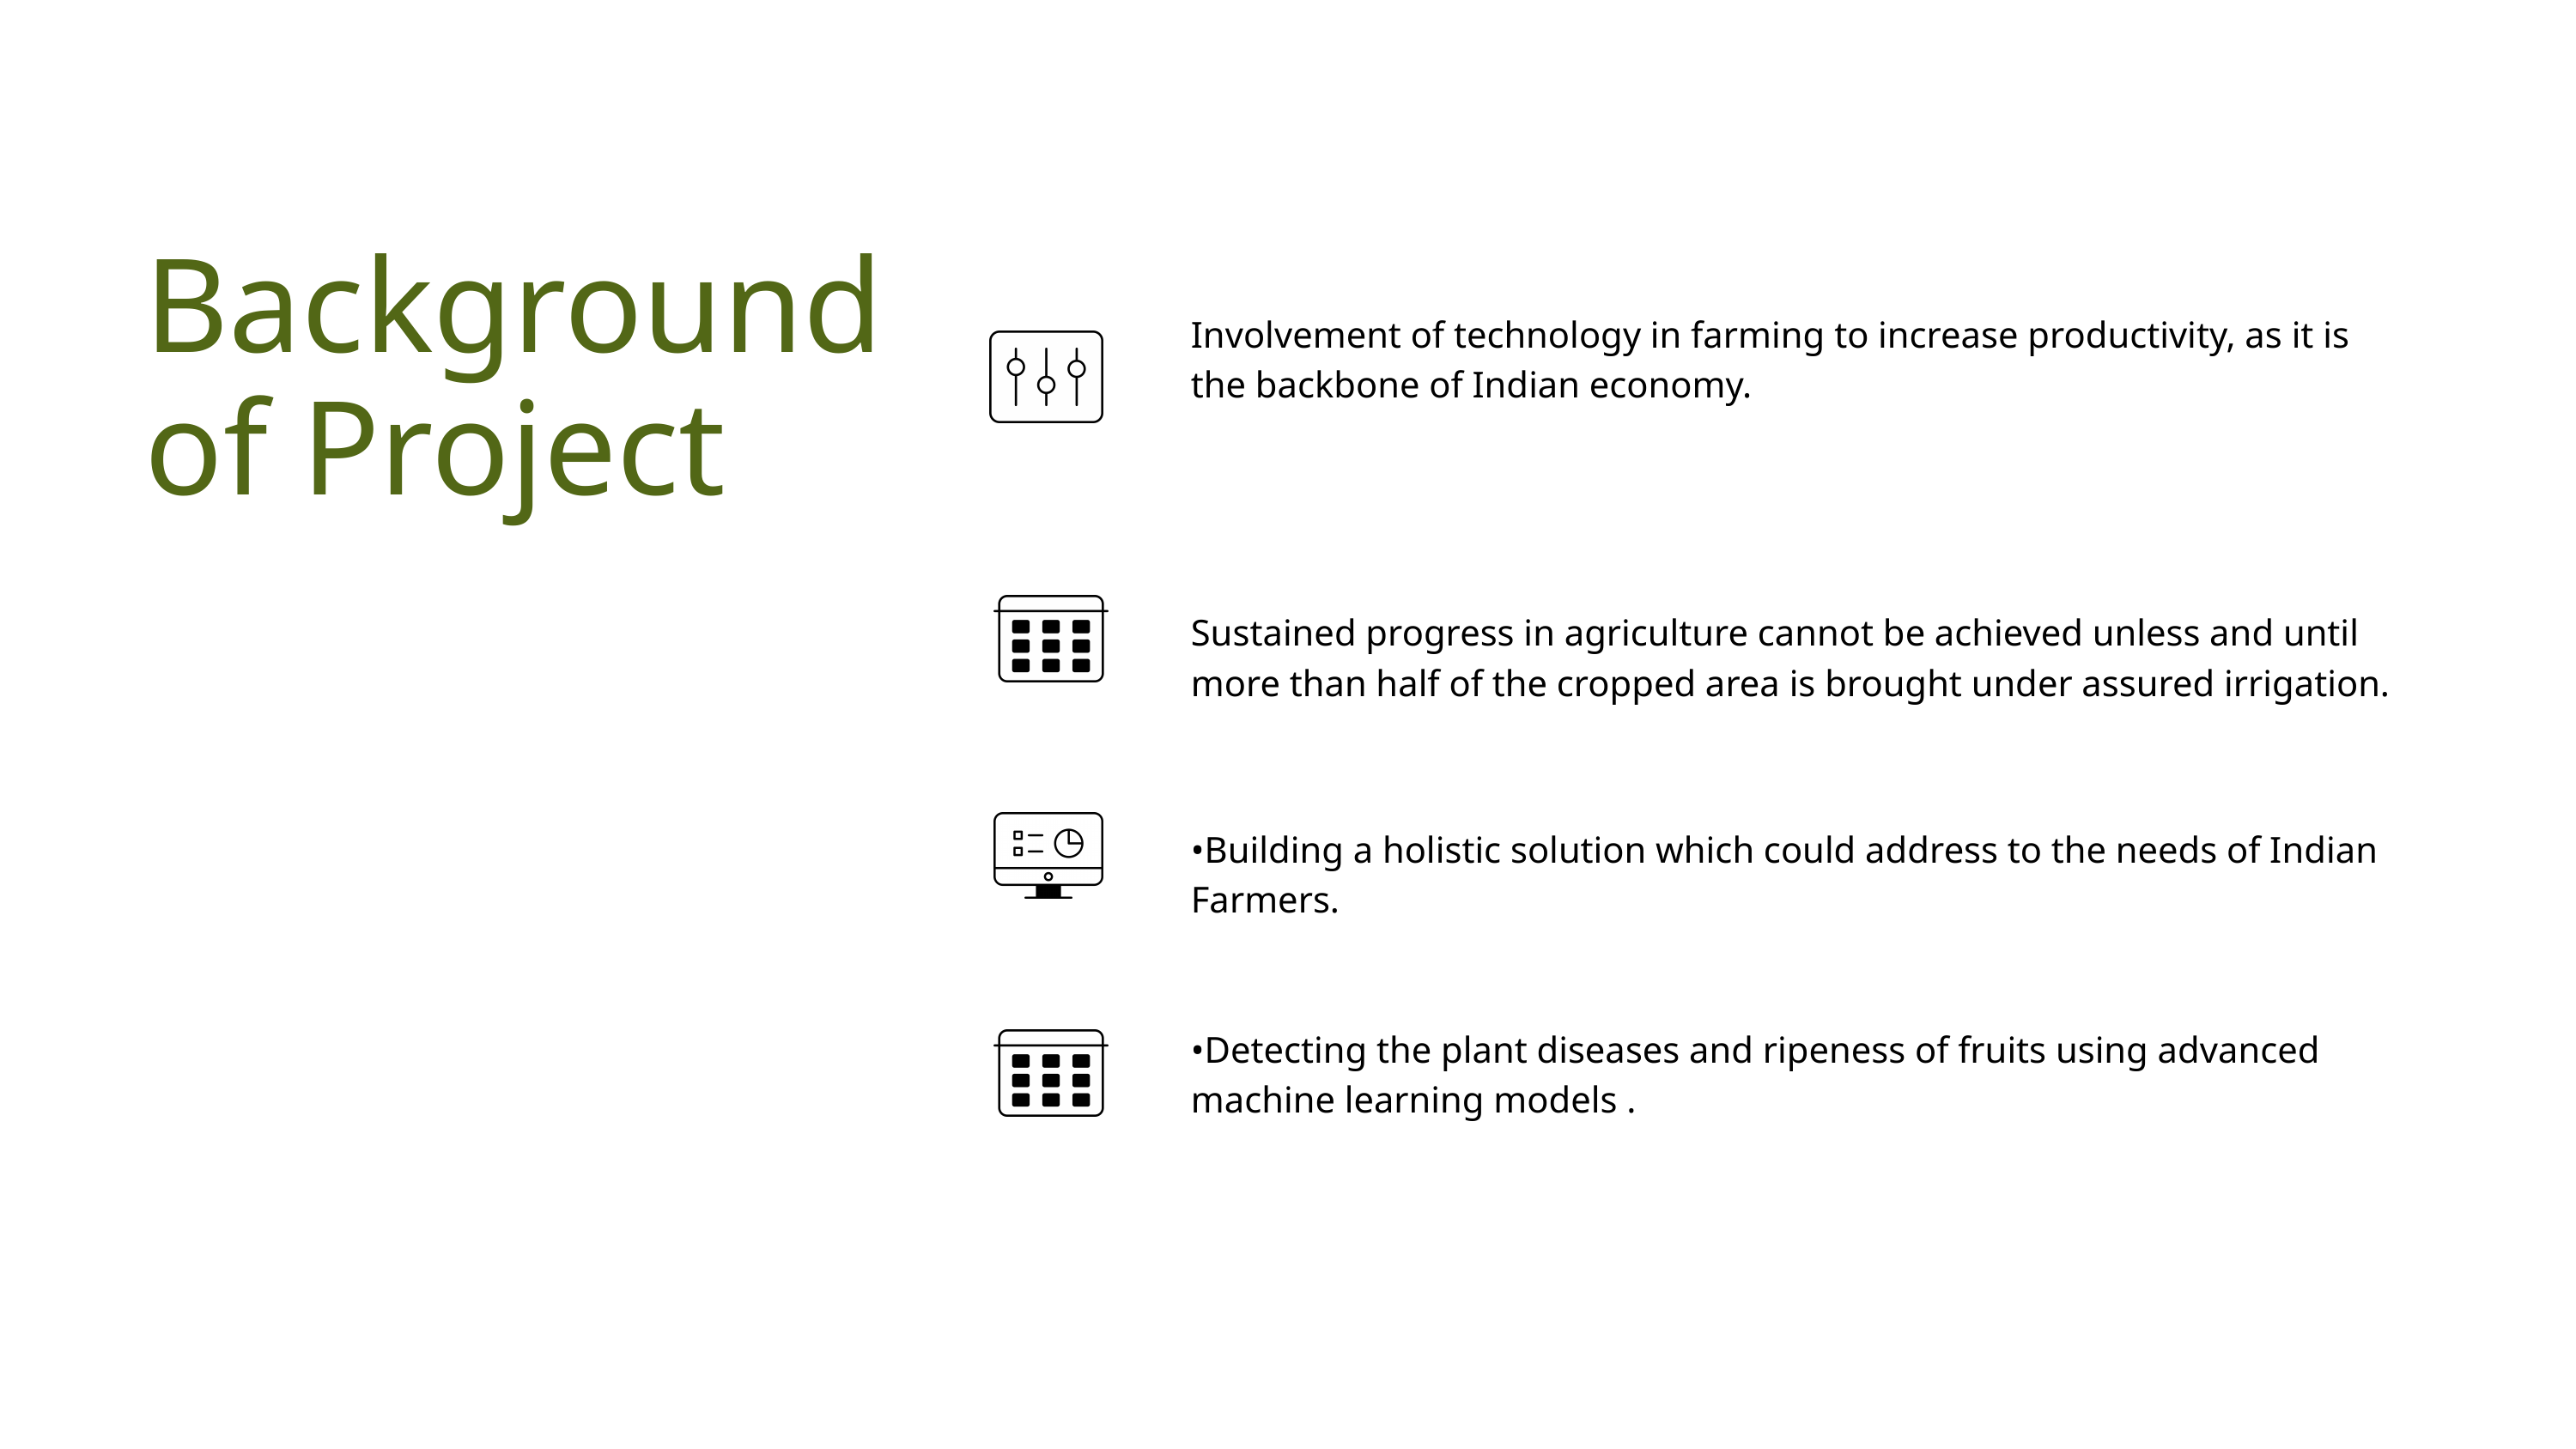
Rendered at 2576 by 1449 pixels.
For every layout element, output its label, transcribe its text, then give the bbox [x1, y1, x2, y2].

picture [993, 595, 1109, 682]
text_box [1190, 743, 2399, 942]
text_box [1190, 943, 2399, 1168]
picture [989, 330, 1104, 424]
picture [993, 812, 1104, 900]
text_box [1190, 225, 2399, 402]
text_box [1190, 524, 2399, 700]
text_box Background of Project [144, 235, 908, 522]
picture [993, 1029, 1109, 1117]
